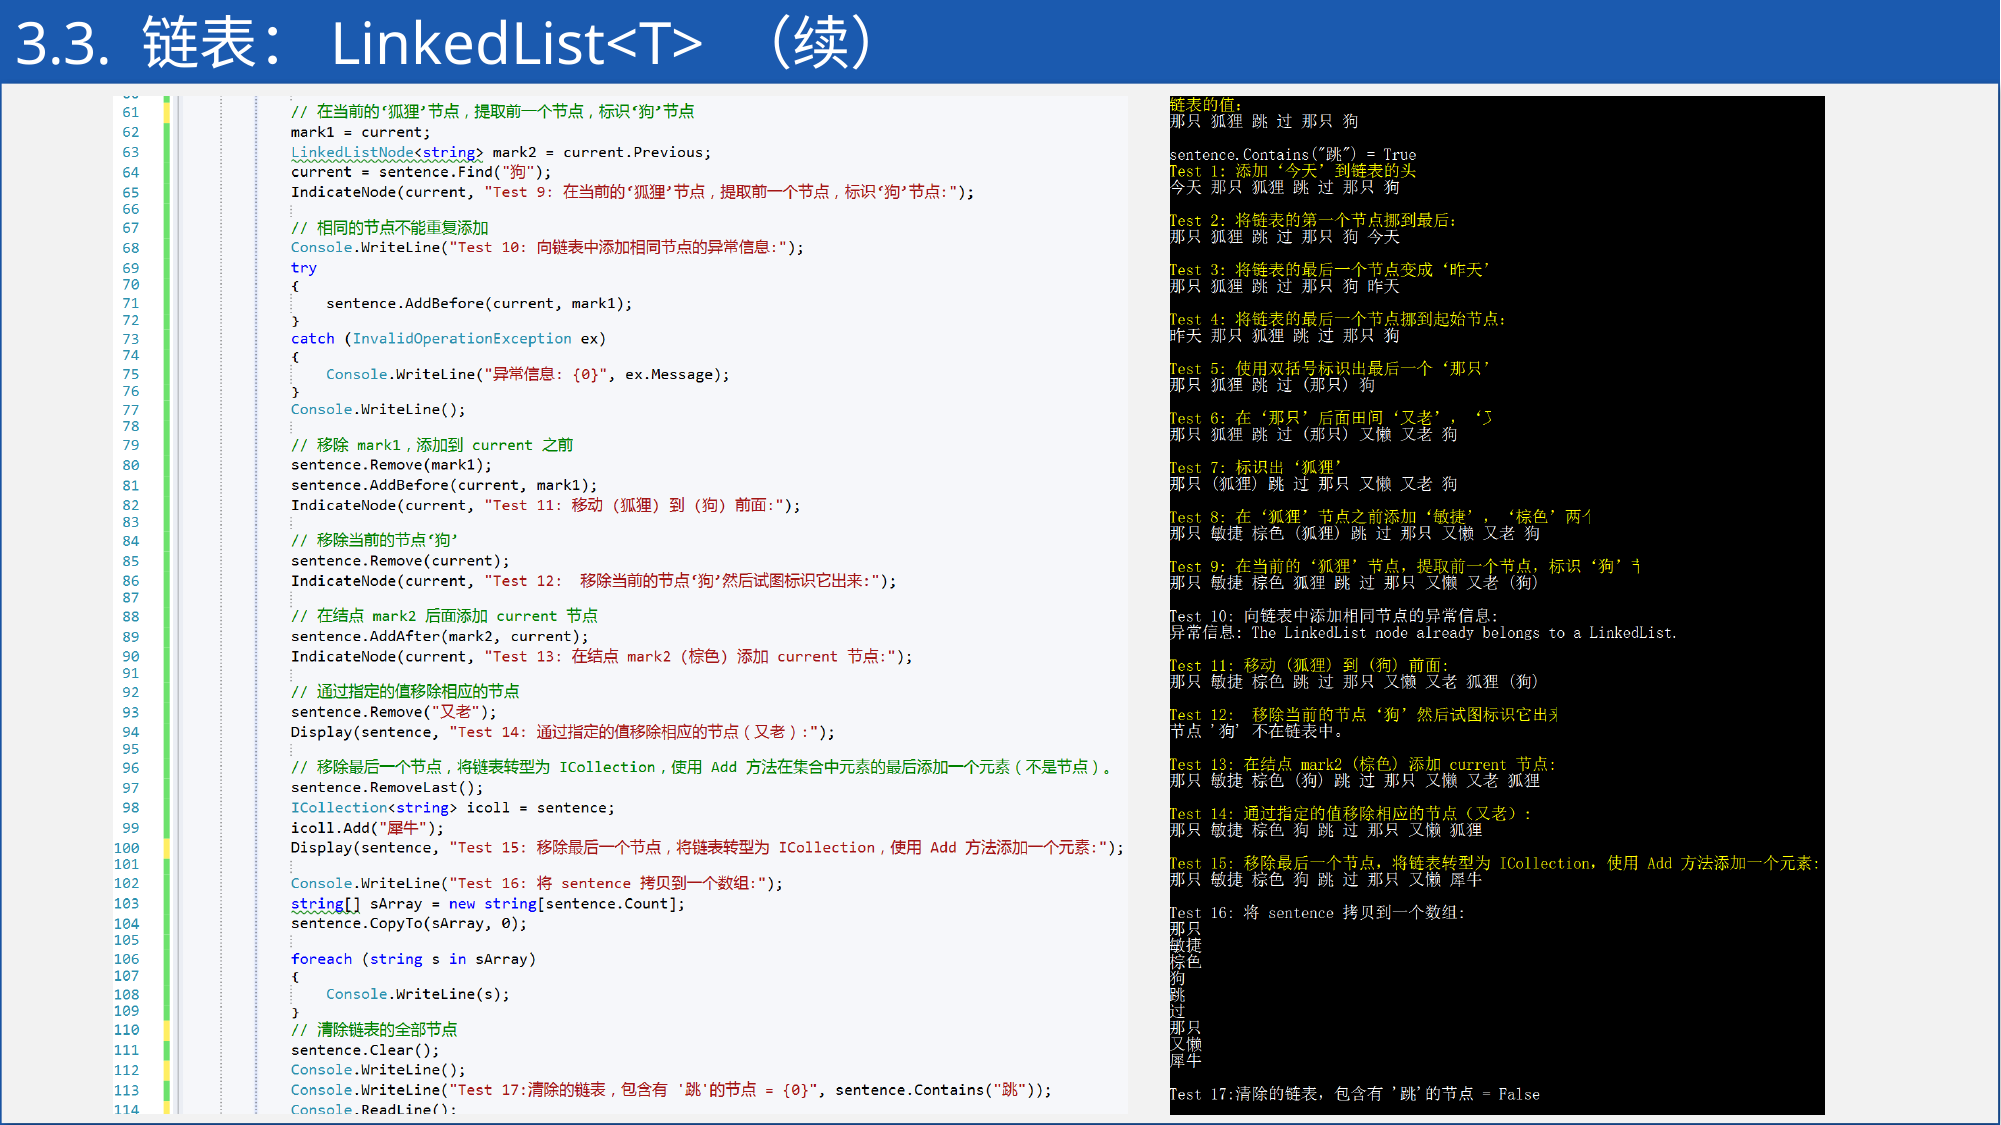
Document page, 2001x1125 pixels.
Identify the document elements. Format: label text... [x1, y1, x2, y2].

picture [113, 95, 1128, 1114]
picture [1169, 95, 1825, 1115]
title 3.3. 链表：LinkedList<T> （续） [0, 1, 2000, 81]
